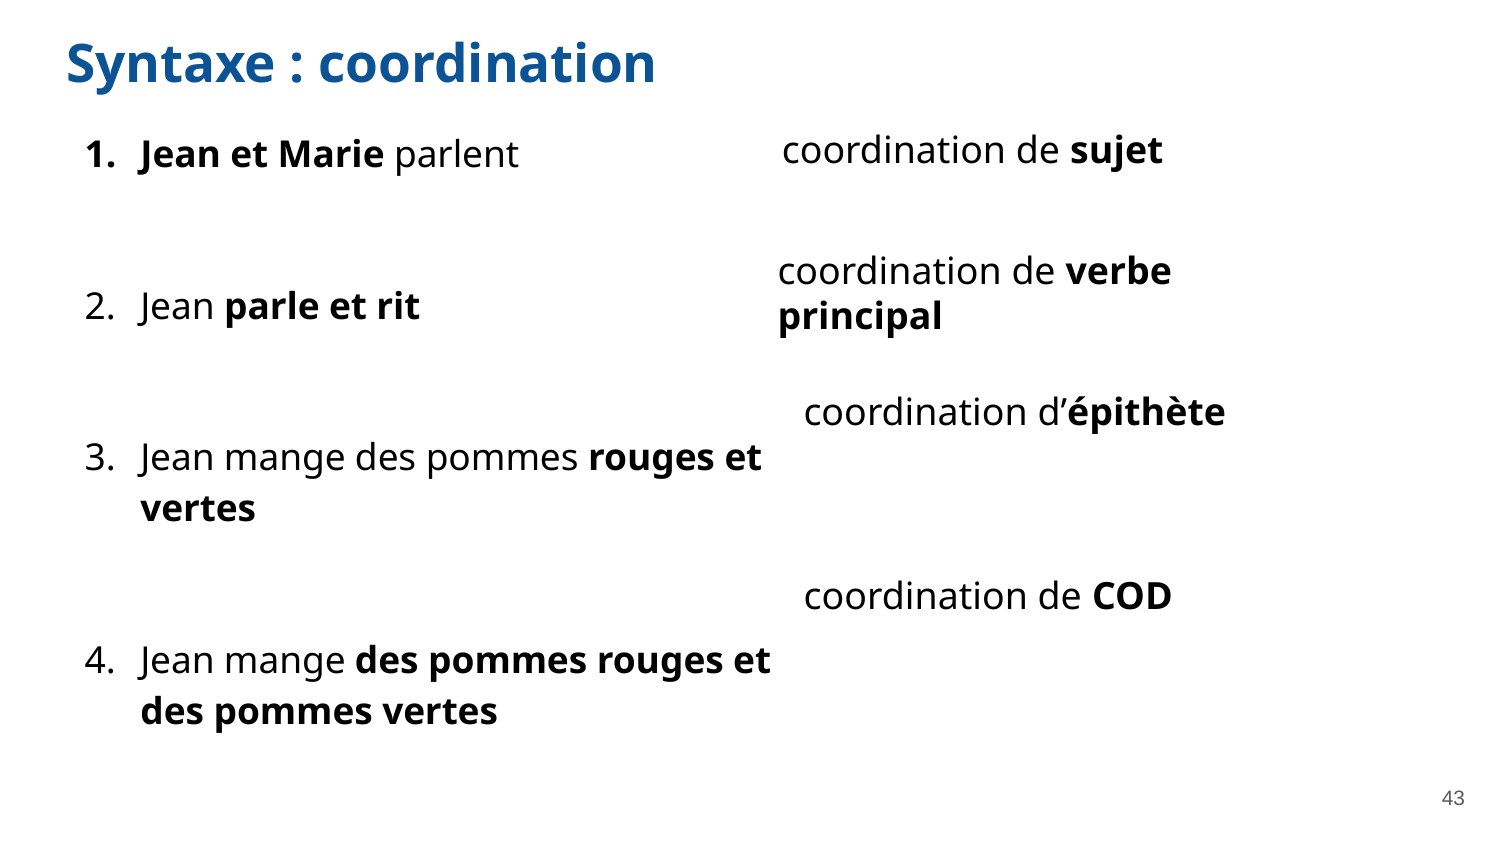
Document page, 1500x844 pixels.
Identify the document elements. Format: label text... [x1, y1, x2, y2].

list Jean et Marie parlent Jean parle et rit Jean mange des pommes rouges et vertes Jean mange des pommes rouges et des pommes vertes [51, 108, 833, 750]
text_box coordination de COD [788, 557, 1371, 622]
text_box [822, 111, 1449, 206]
text_box coordination de verbe principal [762, 232, 1298, 297]
text_box coordination de sujet [766, 111, 1303, 177]
title Syntaxe : coordination [51, 14, 1449, 109]
slide_number ‹#› [1389, 764, 1480, 830]
text_box coordination d’épithète [788, 372, 1370, 490]
